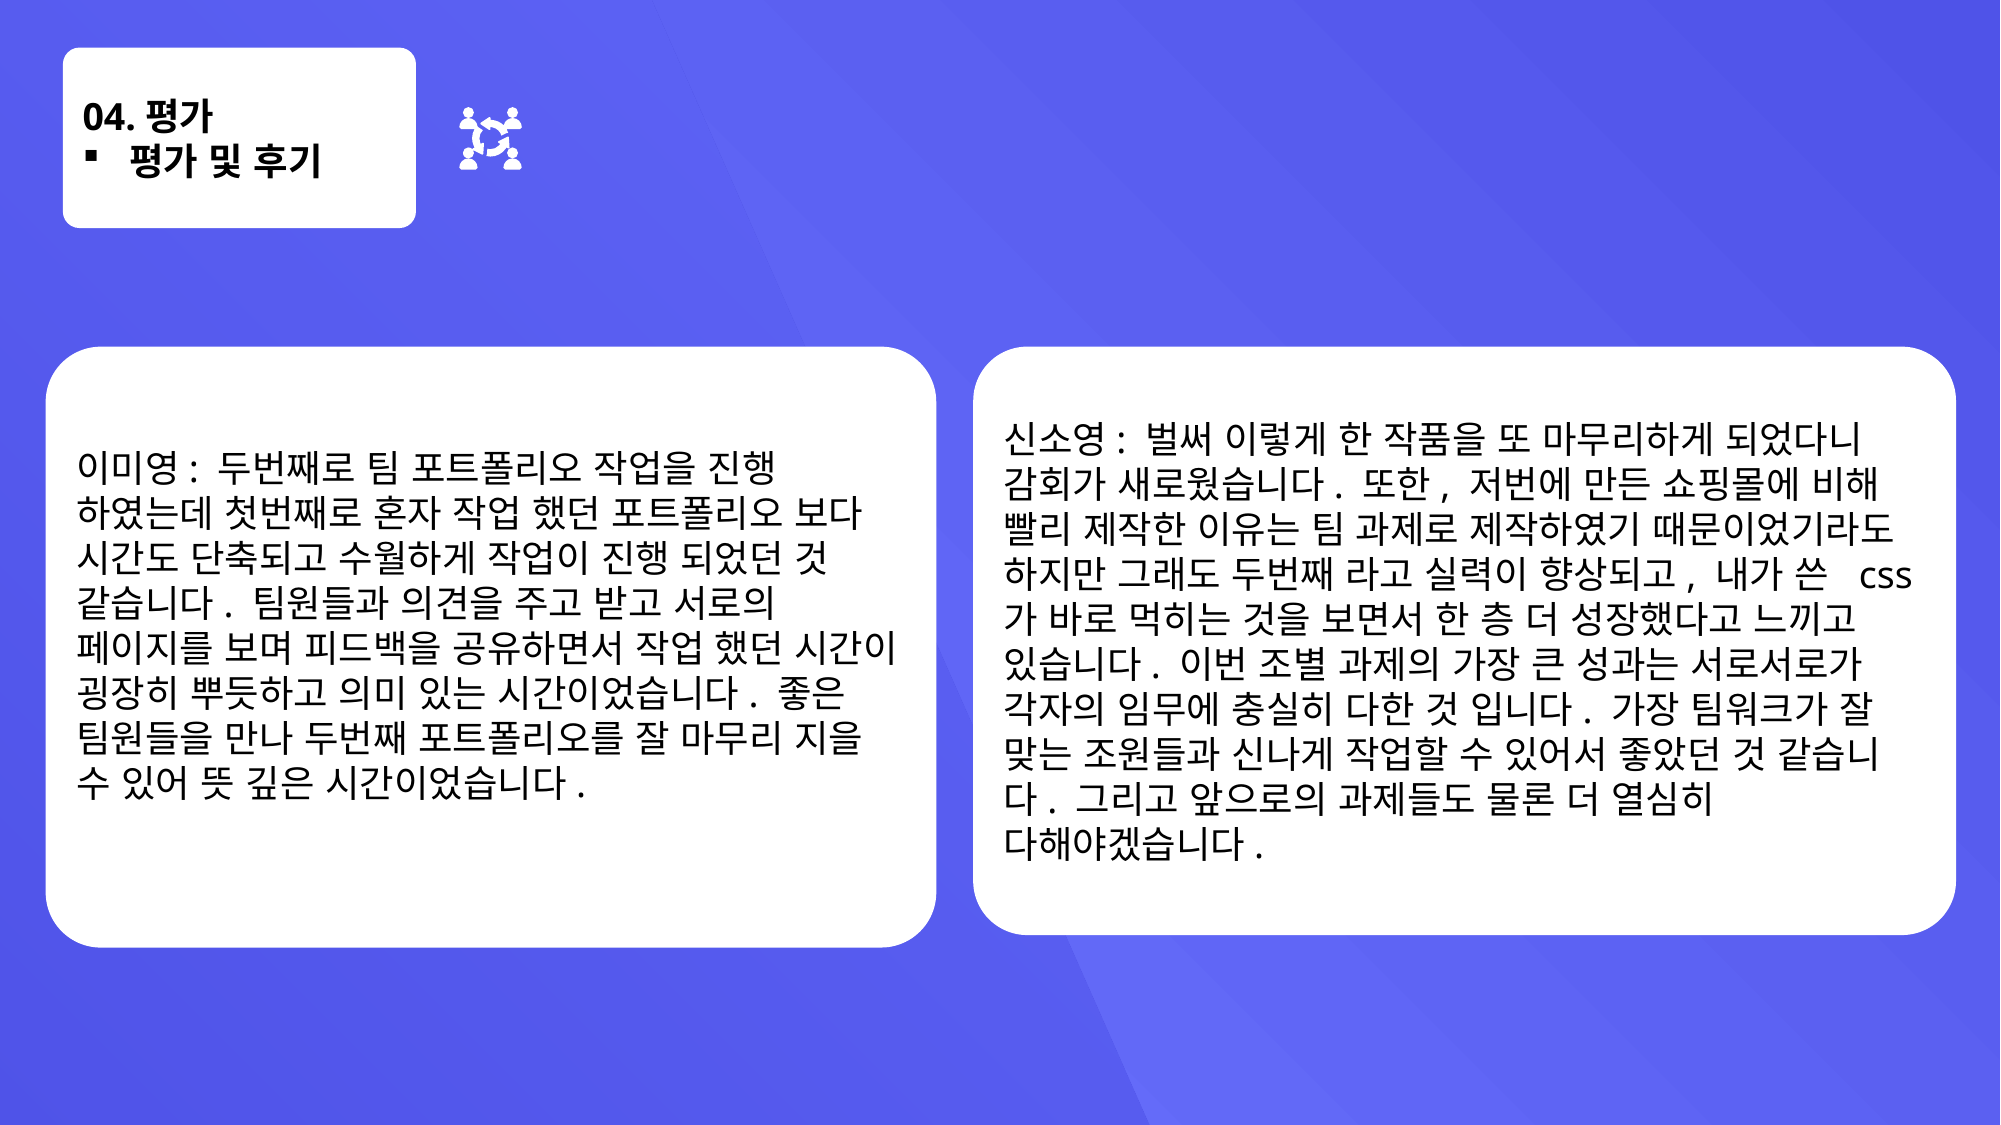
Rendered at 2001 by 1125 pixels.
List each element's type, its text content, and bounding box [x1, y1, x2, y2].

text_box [458, 105, 523, 170]
text_box 신소영: 벌써 이렇게 한 작품을 또 마무리하게 되었다니 감회가 새로웠습니다. 또한, 저번에 만든 쇼핑몰에 비해 빨리 제작한 이유는 팀 과제로 제작하였기 때문이었기라도 하지만 그래도 두번째 라고 실력이 향상되고, 내가 쓴 css가 바로 먹히는 것을 보면서 한 층 더 성장했다고 느끼고 있습니다. 이번 조별 과제의 가장 큰 성과는 서로서로가 각자의 임무에 충실히 다한 것 입니다. 가장 팀워크가 잘 맞는 조원들과 신나게 작업할 수 있어서 좋았던 것 같습니다. 그리고 앞으로의 과제들도 물론 더 열심히 다해야겠습니다. [973, 346, 1957, 936]
text_box 이미영: 두번째로 팀 포트폴리오 작업을 진행 하였는데 첫번째로 혼자 작업 했던 포트폴리오 보다 시간도 단축되고 수월하게 작업이 진행 되었던 것 같습니다. 팀원들과 의견을 주고 받고 서로의 페이지를 보며 피드백을 공유하면서 작업 했던 시간이 굉장히 뿌듯하고 의미 있는 시간이었습니다. 좋은 팀원들을 만나 두번째 포트폴리오를 잘 마무리 지을 수 있어 뜻 깊은 시간이었습니다. [45, 346, 937, 948]
text_box 04.평가 평가 및 후기 [62, 47, 416, 229]
